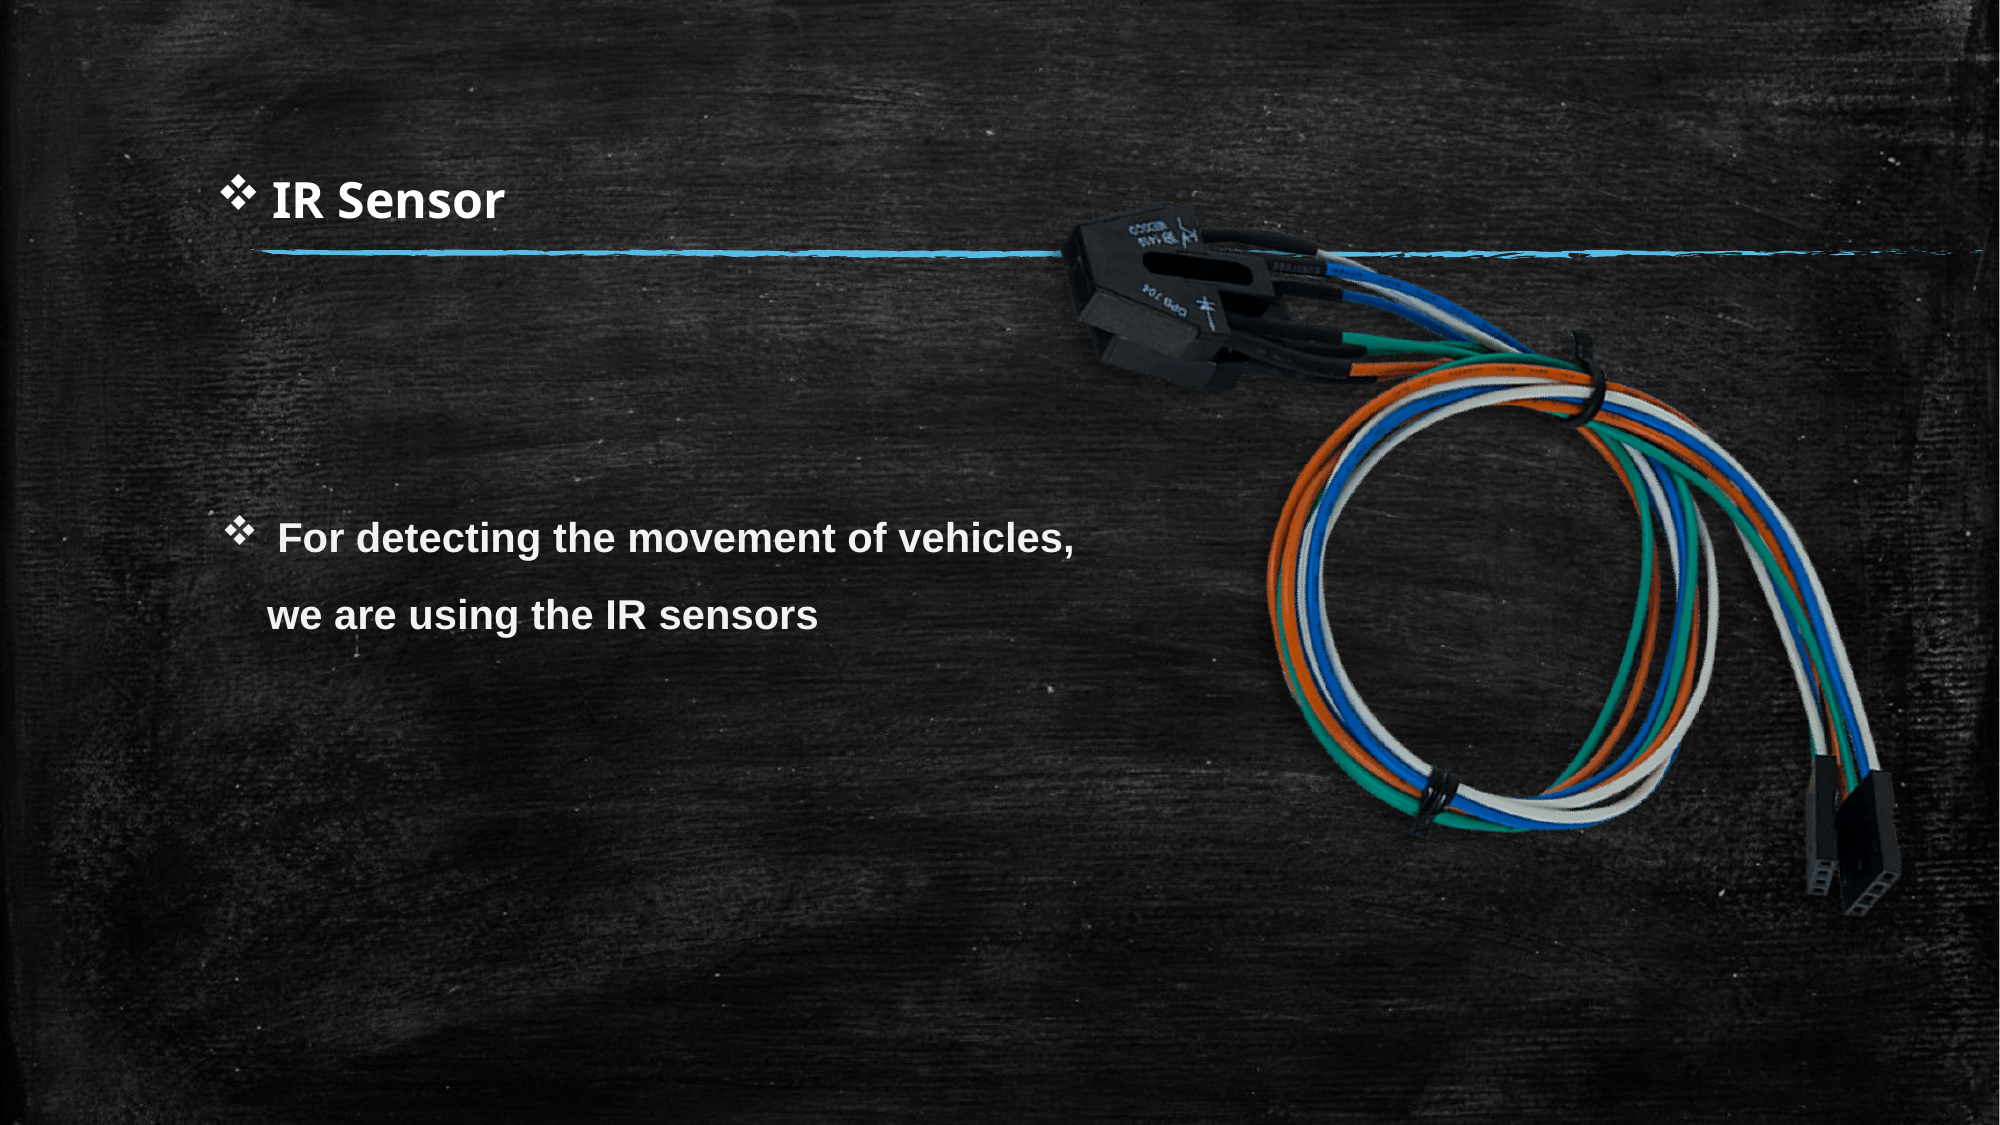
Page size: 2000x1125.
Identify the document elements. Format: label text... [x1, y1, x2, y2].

text_box IR Sensor [201, 160, 522, 236]
picture [739, 0, 2000, 1125]
text_box For detecting the movement of vehicles, we are using the IR sensors [164, 503, 954, 646]
